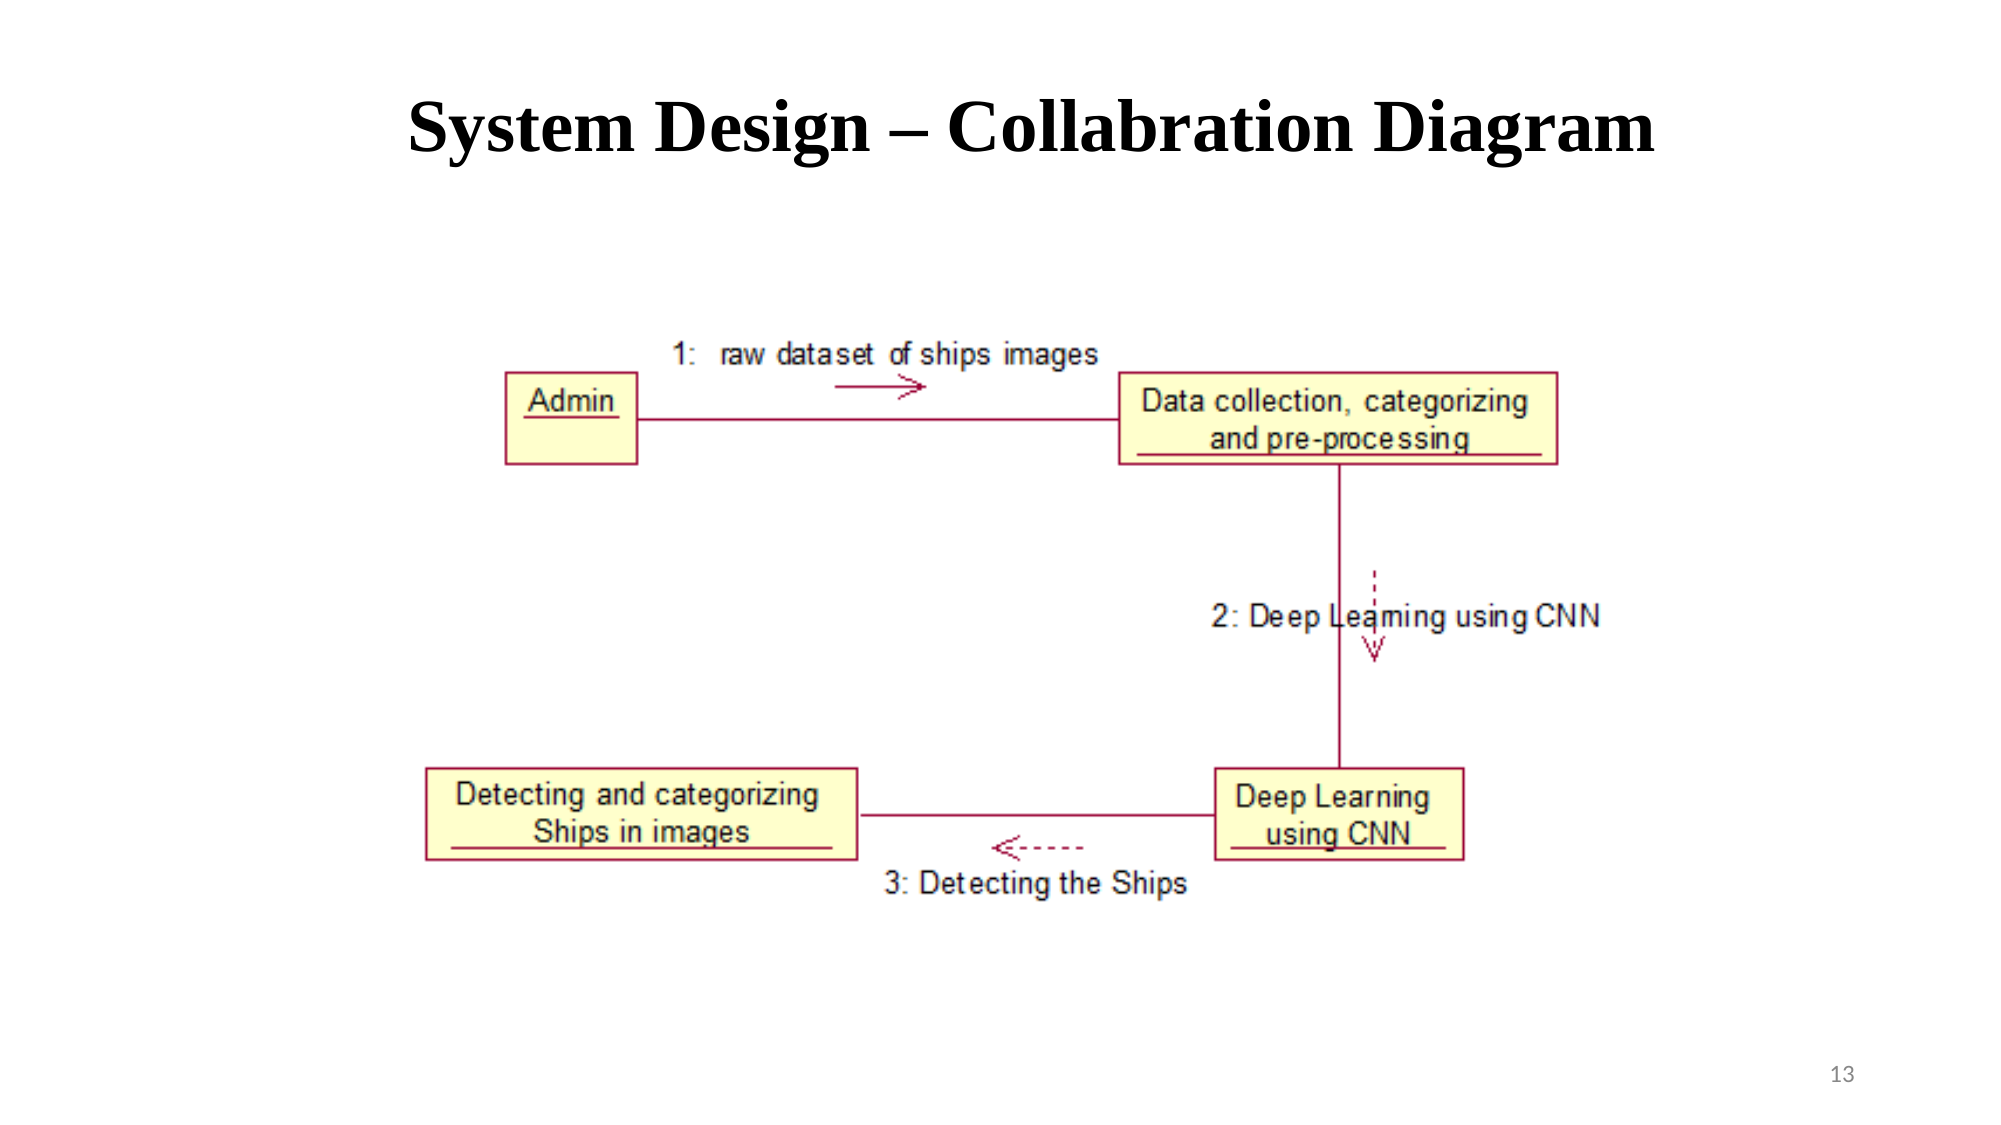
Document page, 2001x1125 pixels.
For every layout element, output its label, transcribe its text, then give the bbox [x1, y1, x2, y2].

text_box System Design – Collabration Diagram [345, 68, 1719, 174]
slide_number 13 [1818, 1050, 1863, 1096]
picture [365, 219, 1655, 1070]
